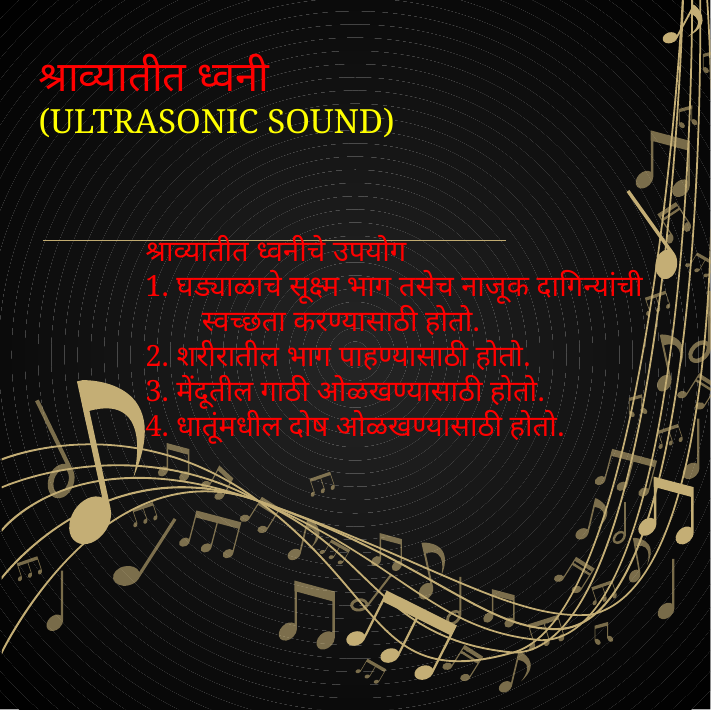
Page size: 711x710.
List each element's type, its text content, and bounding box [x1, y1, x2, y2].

text_box श्राव्यातीत ध्वनीचे उपयोग 1. घड्याळाचे सूक्ष्म भाग तसेच नाजूक दागिन्यांची स्वच्छता करण्यासाठी होतो. 2. शरीरातील भाग पाहण्यासाठी होतो. 3. मेंदूतील गाठी ओळखण्यासाठी होतो. 4. धातूंमधील दोष ओळखण्यासाठी होतो. [130, 224, 694, 450]
title श्राव्यातीत ध्वनी (Ultrasonic sound) [38, 50, 654, 203]
